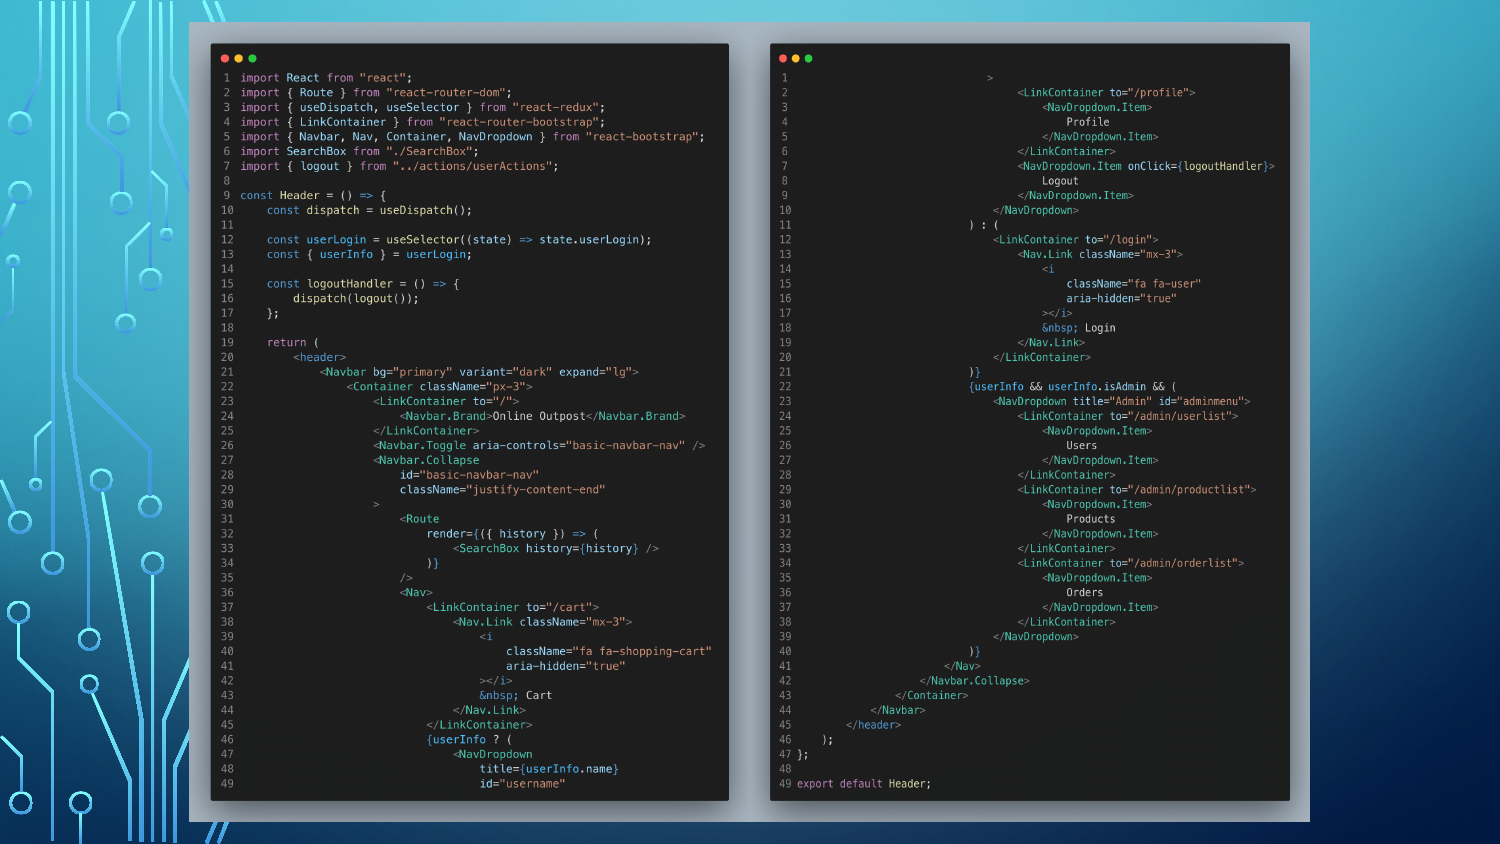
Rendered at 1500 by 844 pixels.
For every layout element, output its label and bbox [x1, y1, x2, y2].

picture [189, 22, 1311, 822]
